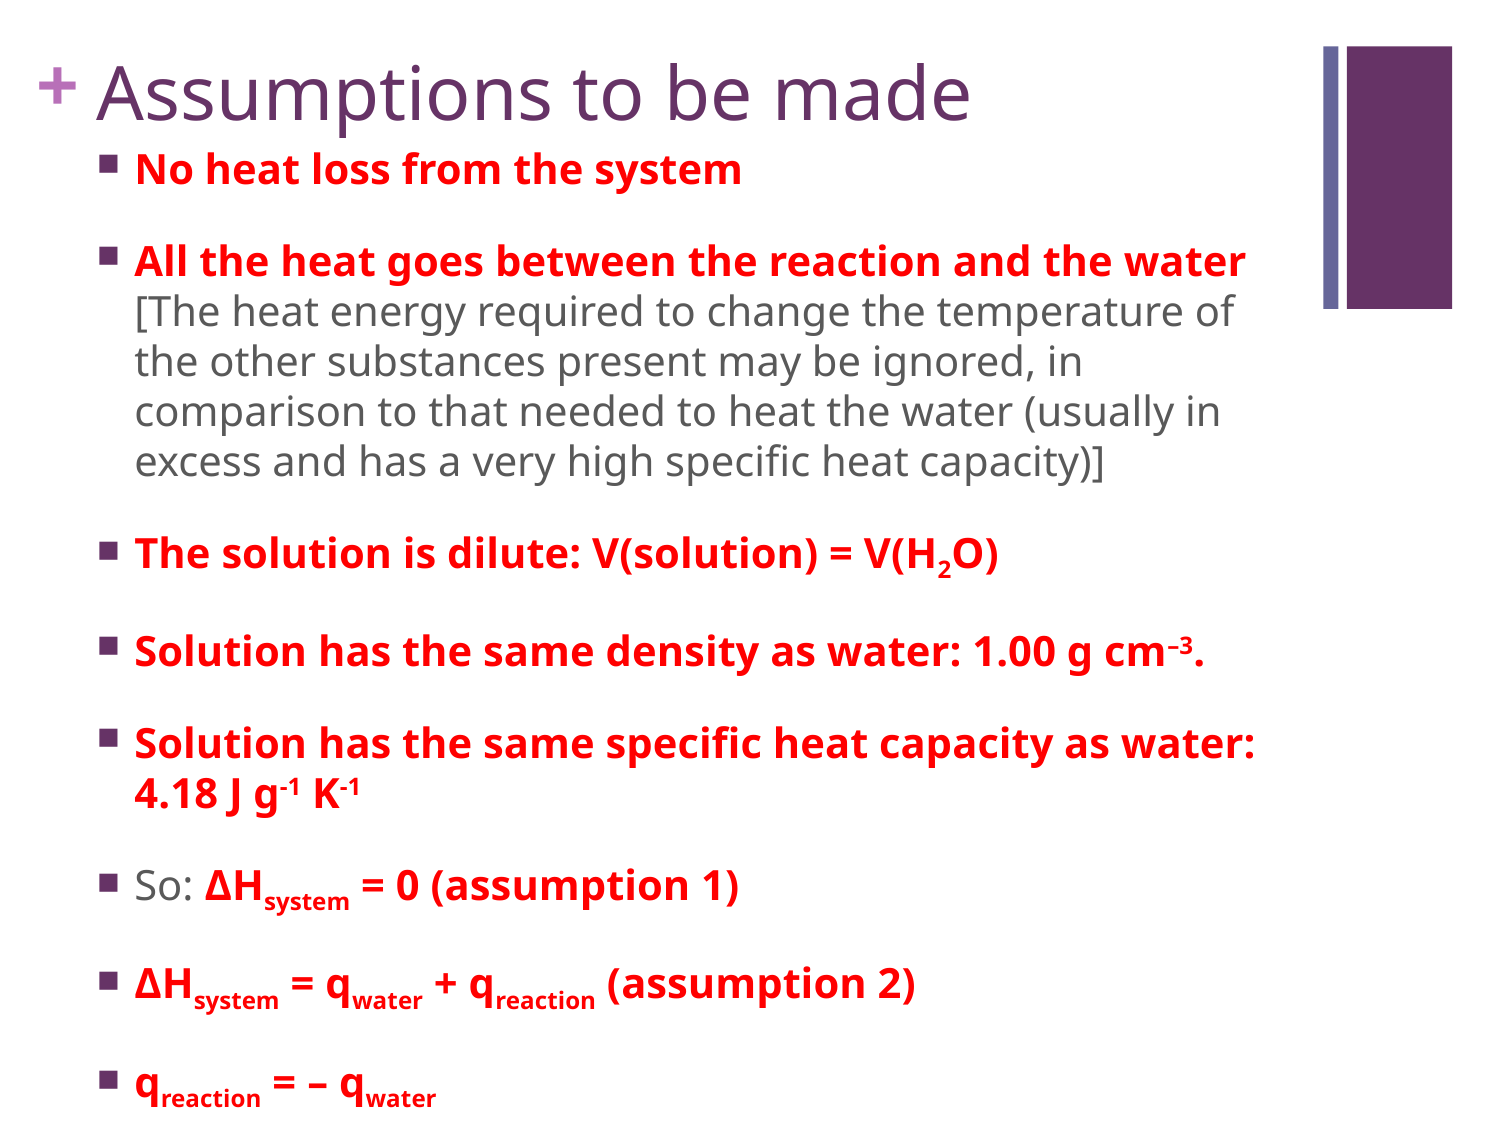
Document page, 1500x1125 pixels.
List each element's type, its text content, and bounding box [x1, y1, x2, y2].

title Assumptions to be made [81, 37, 1322, 157]
list No heat loss from the system All the heat goes between the reaction and the water [The heat energy required to change the temperature of the other substances present may be ignored, in comparison to that needed to heat the water (usually in excess and has a very high specific heat capacity)] The solution is dilute: V(solution) = V(H2O) Solution has the same density as water: 1.00 g cm–3. Solution has the same specific heat capacity as water: 4.18 J g-1 K-1 So: ΔHsystem = 0 (assumption 1) ΔHsystem = qwater + qreaction (assumption 2) qreaction = – qwater [81, 135, 1307, 1071]
